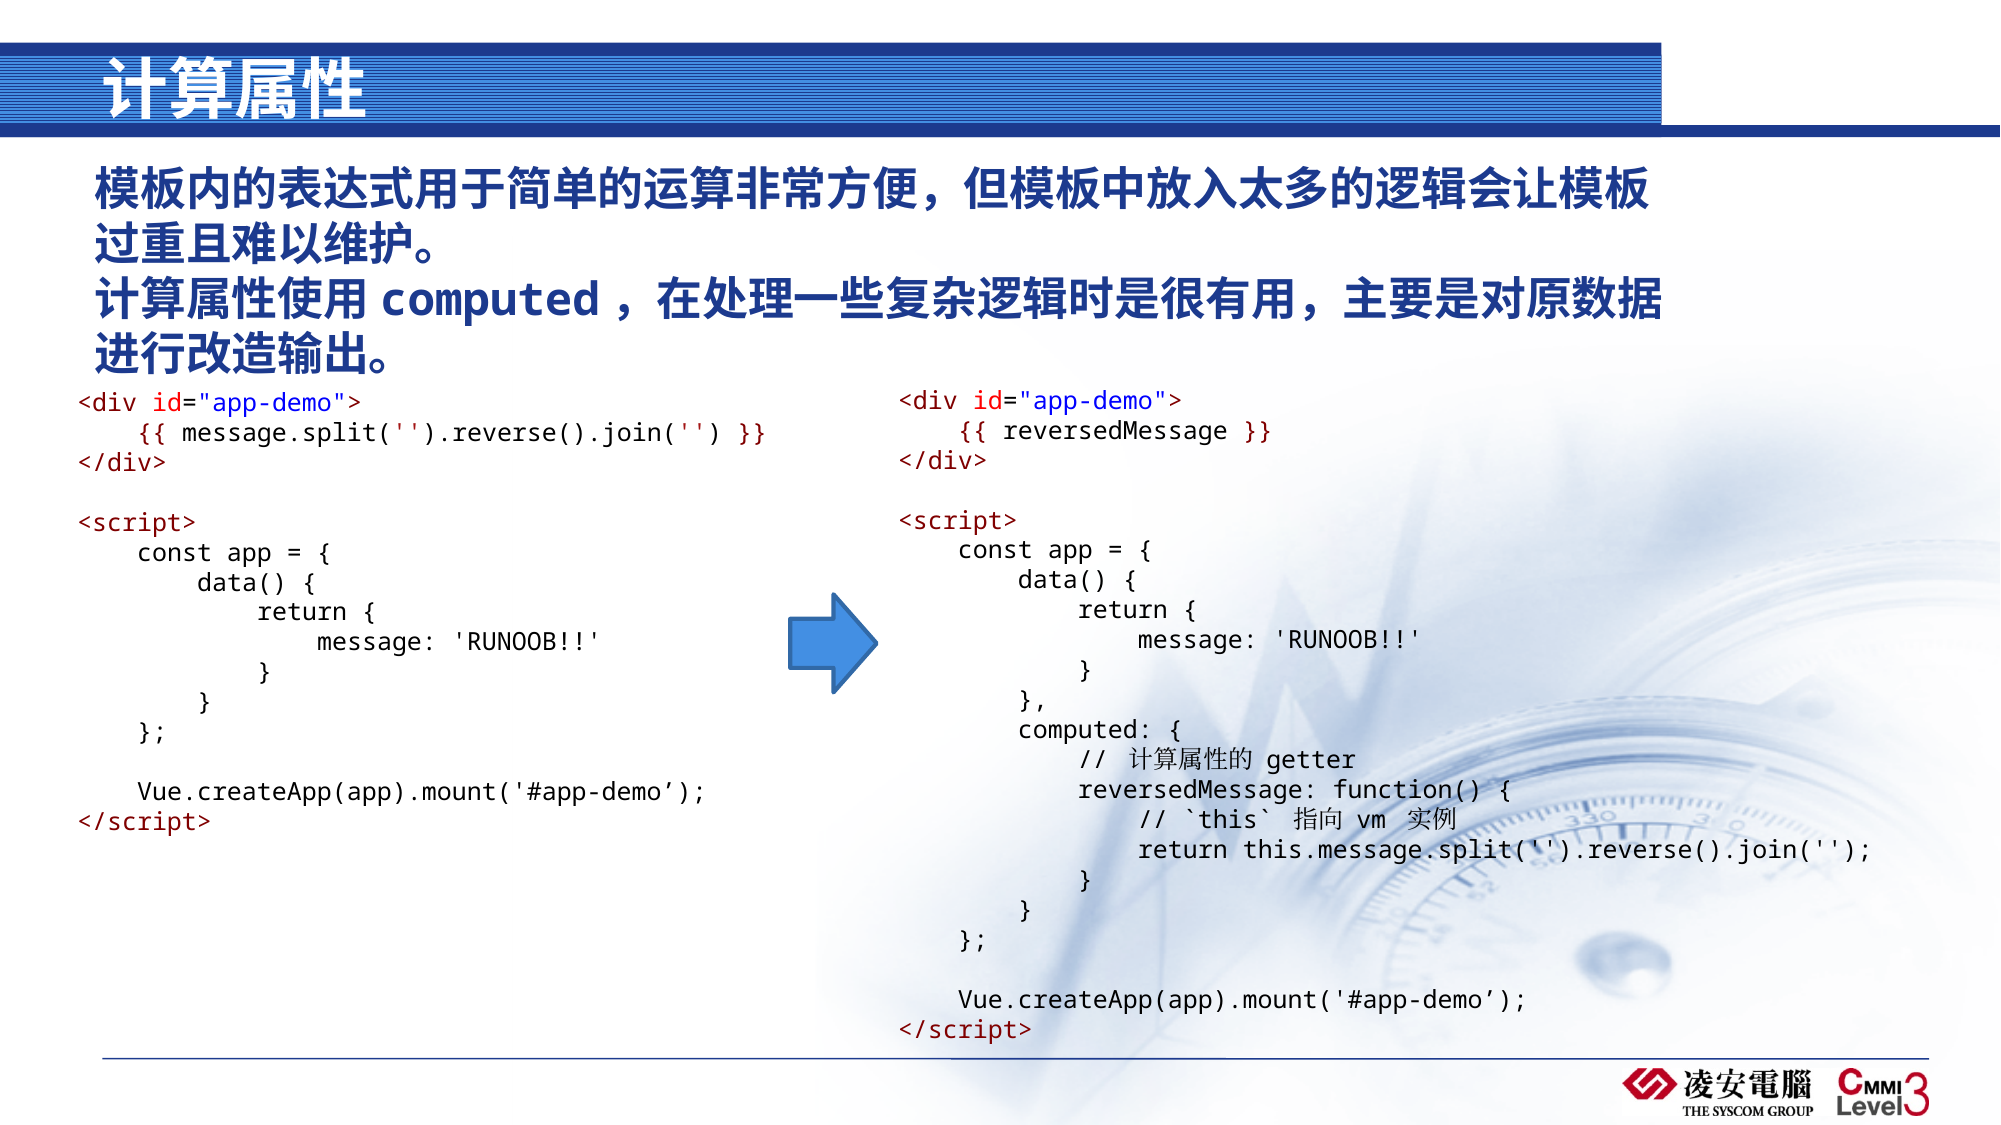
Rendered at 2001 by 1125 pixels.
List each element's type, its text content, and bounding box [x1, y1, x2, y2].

text_box <div id="app-demo"> {{ reversedMessage }} </div> <script> const app = { data() { return { message: 'RUNOOB!!' } }, computed: { // 计算属性的 getter reversedMessage: function() { // `this` 指向 vm 实例 return this.message.split('').reverse().join(''); } } }; Vue.createApp(app).mount('#app-demo’); </script> [883, 376, 1888, 1051]
text_box <div id="app-demo"> {{ message.split('').reverse().join('') }} </div> <script> const app = { data() { return { message: 'RUNOOB!!' } } }; Vue.createApp(app).mount('#app-demo’); </script> [62, 378, 782, 843]
title 计算属性 [86, 37, 1505, 138]
text_box 模板内的表达式用于简单的运算非常方便，但模板中放入太多的逻辑会让模板过重且难以维护。 计算属性使用computed，在处理一些复杂逻辑时是很有用，主要是对原数据进行改造输出。 [79, 152, 1686, 387]
text_box [788, 592, 879, 695]
picture [511, 236, 2000, 1125]
